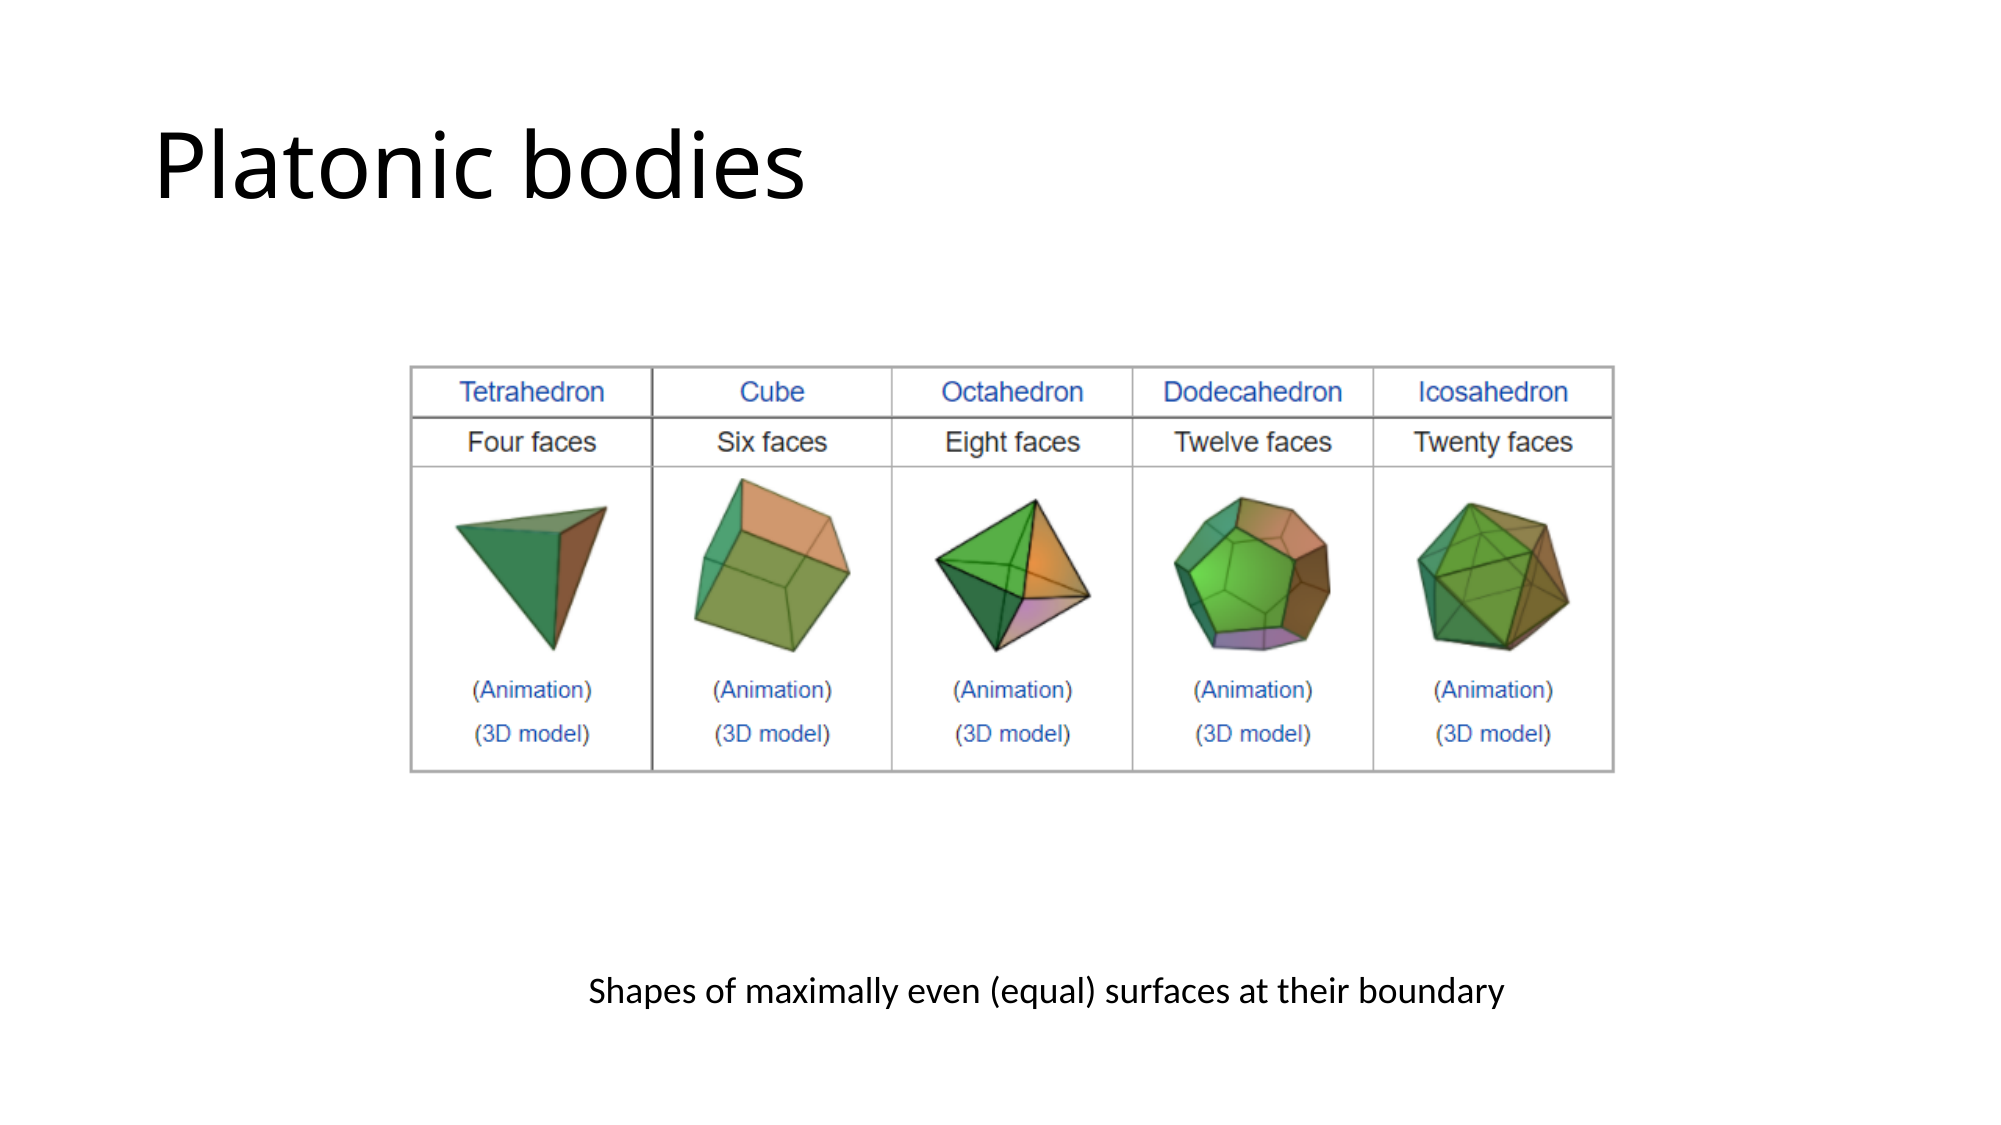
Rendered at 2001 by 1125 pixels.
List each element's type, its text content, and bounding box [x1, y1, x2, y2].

picture [363, 336, 1637, 789]
text_box Shapes of maximally even (equal) surfaces at their boundary [573, 959, 1522, 1019]
title Platonic bodies [137, 59, 1863, 278]
